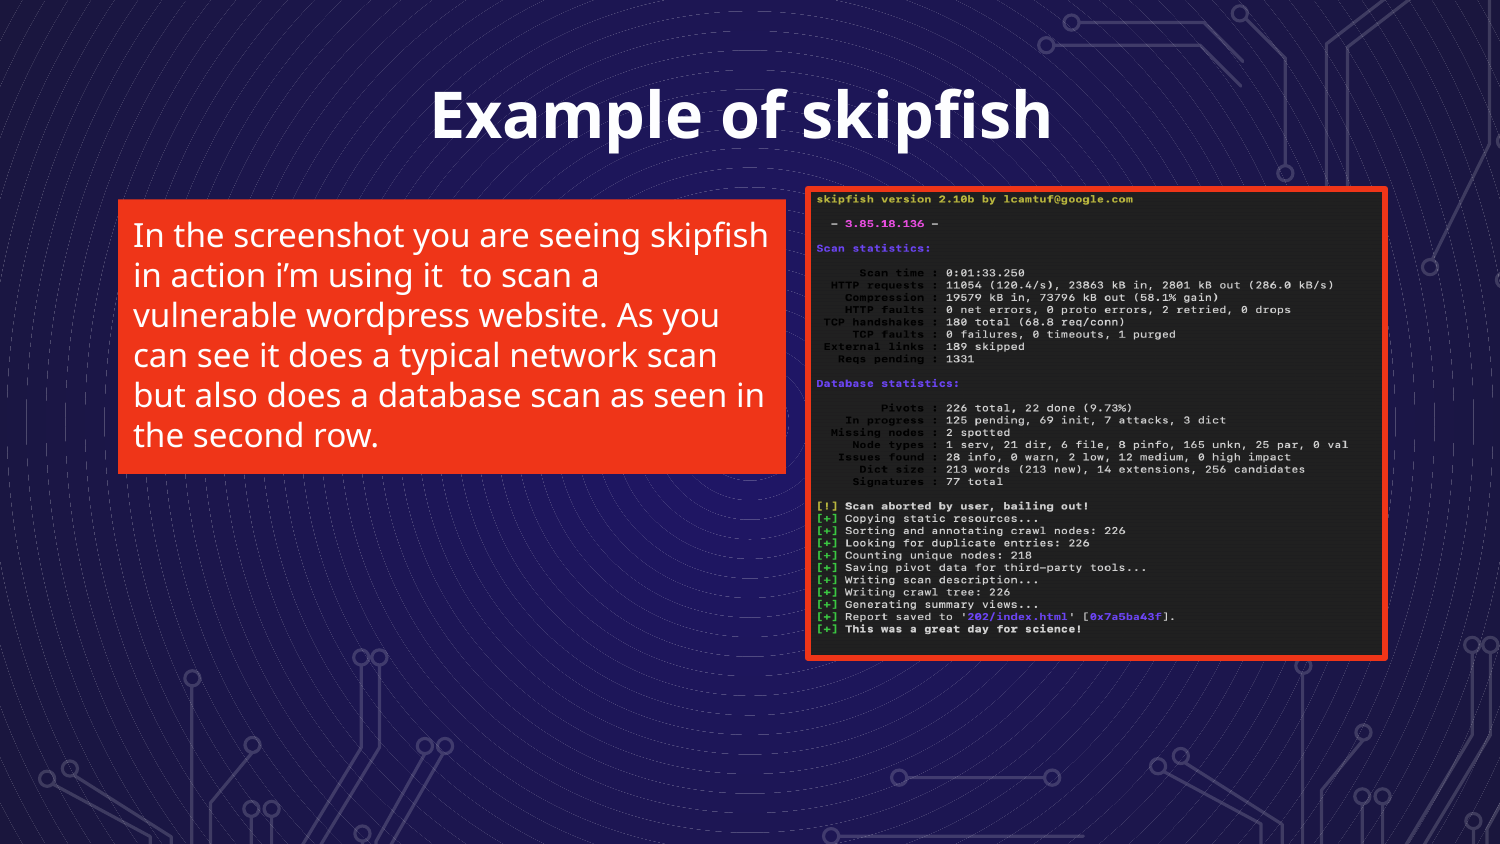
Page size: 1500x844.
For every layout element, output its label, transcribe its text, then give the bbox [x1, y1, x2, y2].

title Example of skipfish [372, 58, 1128, 153]
picture [810, 191, 1383, 655]
list In the screenshot you are seeing skipfish in action i’m using it to scan a vulnerable wordpress website. As you can see it does a typical network scan but also does a database scan as seen in the second row. [118, 199, 786, 474]
